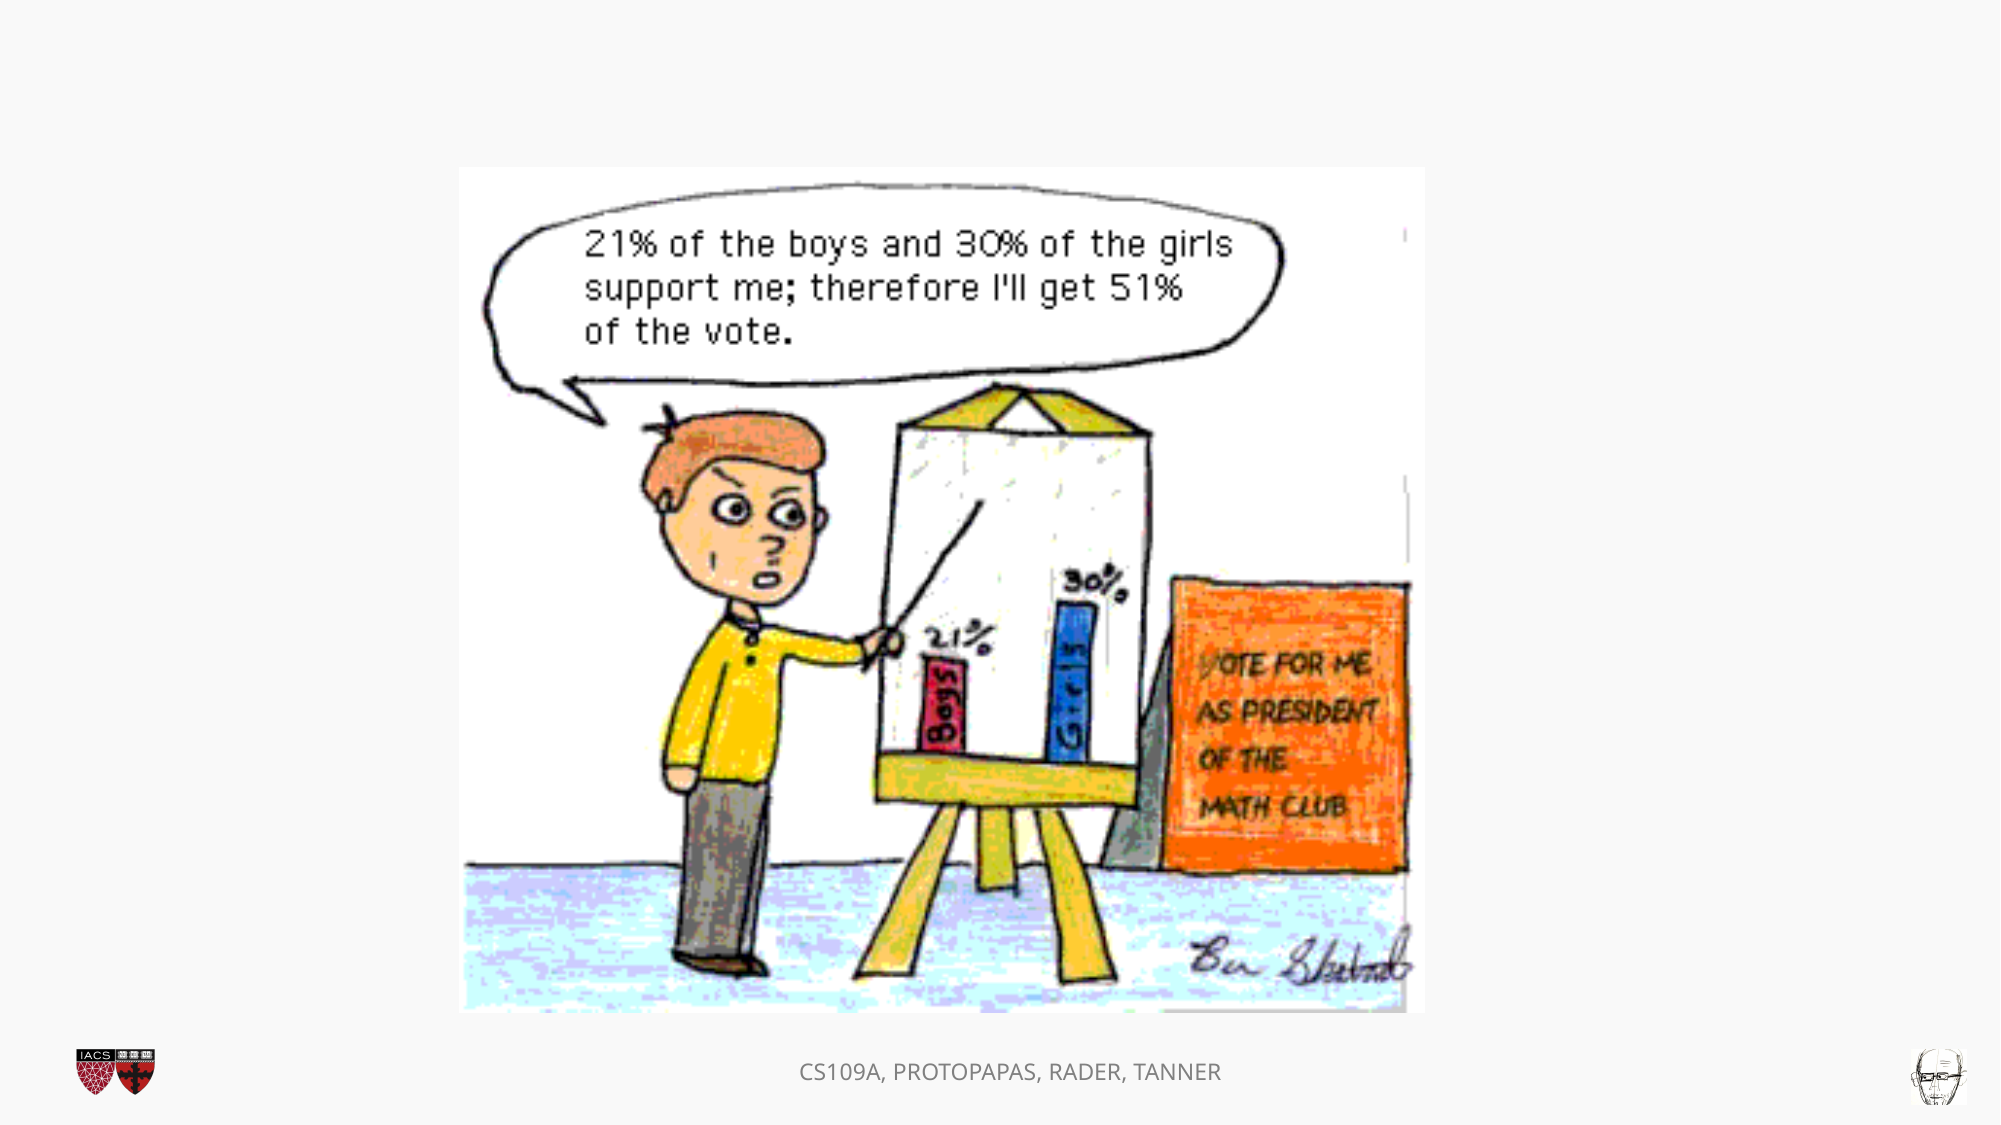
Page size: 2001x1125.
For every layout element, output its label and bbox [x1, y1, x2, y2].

picture [459, 166, 1426, 1014]
picture [75, 1049, 155, 1095]
picture [1911, 1049, 1967, 1105]
